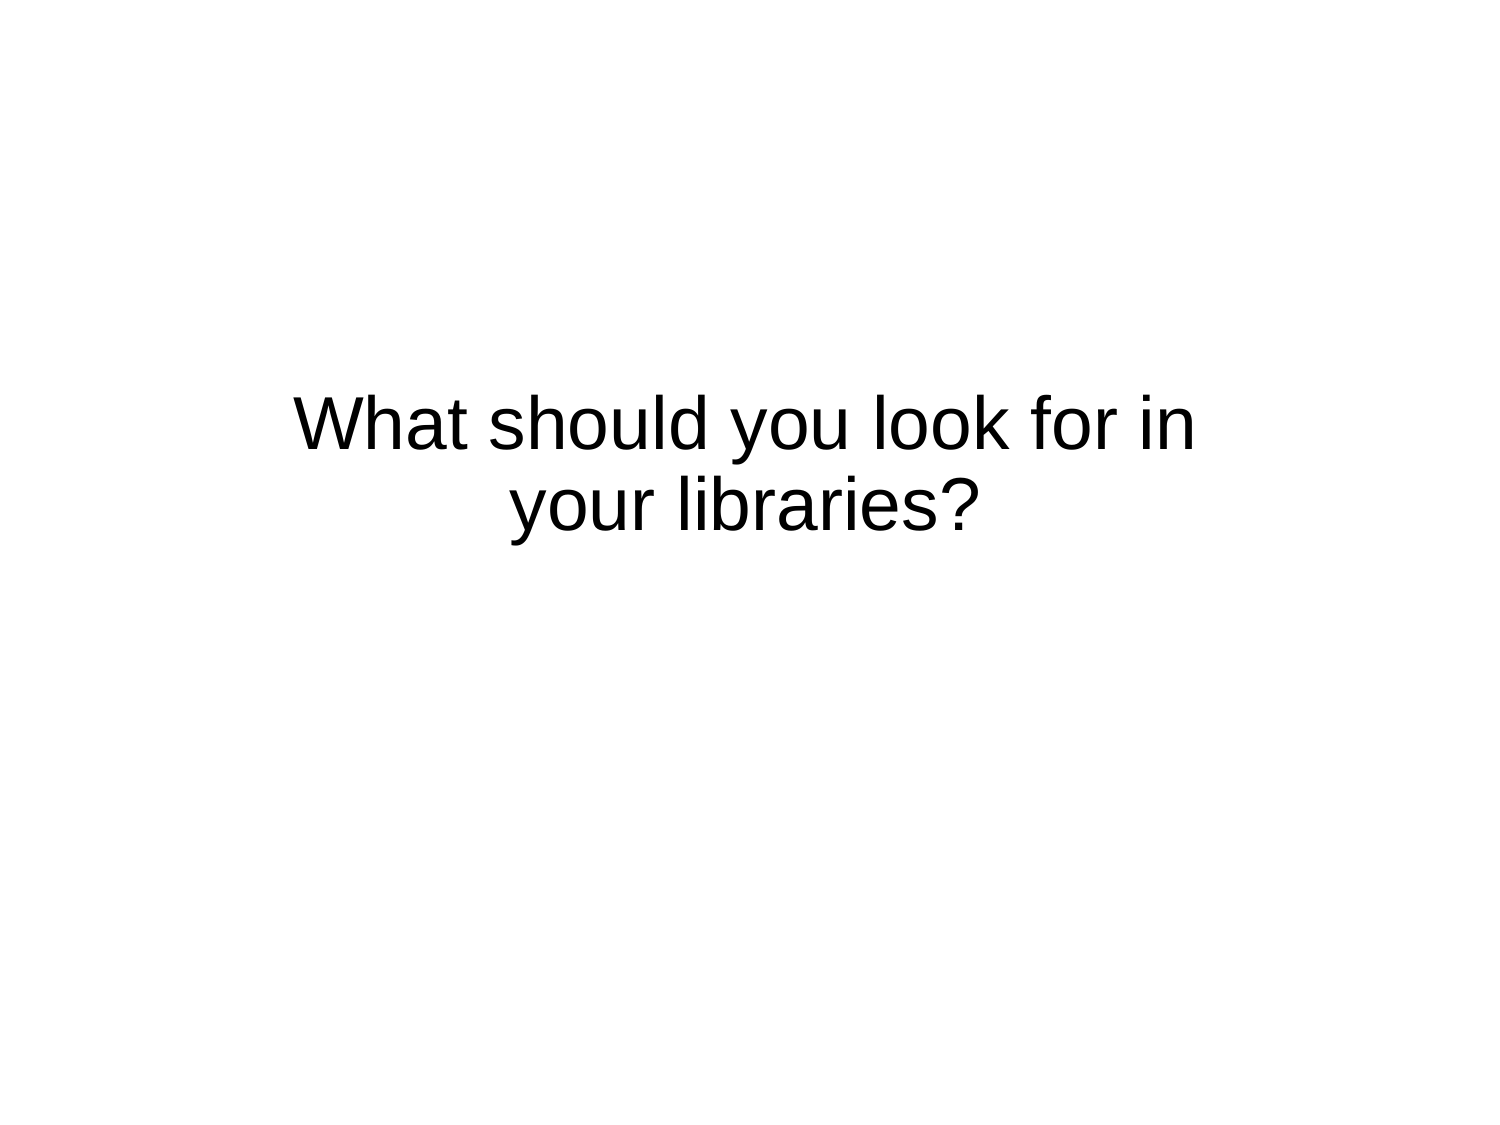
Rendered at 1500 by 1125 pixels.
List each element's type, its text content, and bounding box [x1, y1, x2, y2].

title What should you look for in your libraries? [227, 326, 1264, 606]
